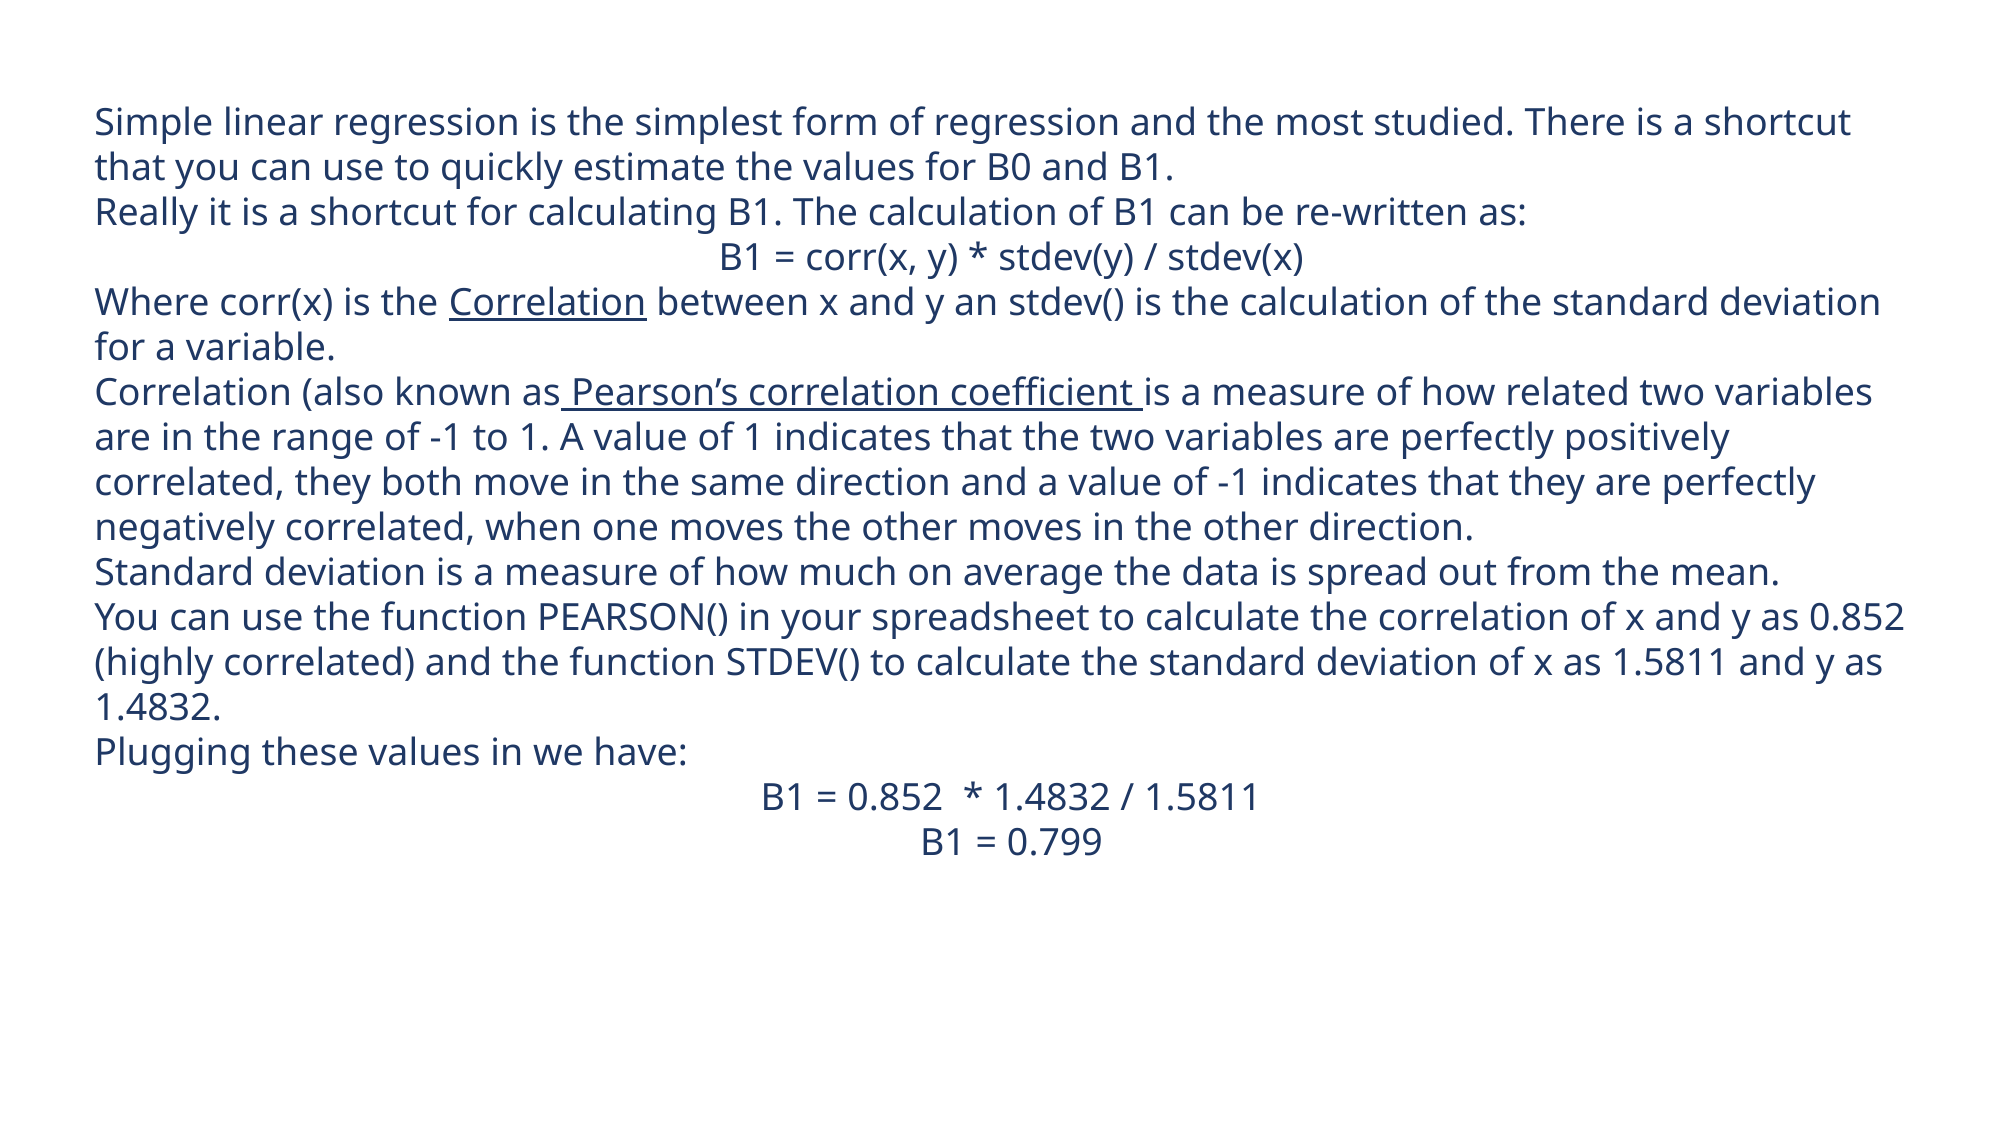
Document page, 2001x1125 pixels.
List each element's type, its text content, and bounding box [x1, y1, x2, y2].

text_box Simple linear regression is the simplest form of regression and the most studied. There is a shortcut that you can use to quickly estimate the values for B0 and B1. Really it is a shortcut for calculating B1. The calculation of B1 can be re-written as: B1 = corr(x, y) * stdev(y) / stdev(x) Where corr(x) is the Correlation between x and y an stdev() is the calculation of the standard deviation for a variable. Correlation (also known as Pearson’s correlation coefficient is a measure of how related two variables are in the range of -1 to 1. A value of 1 indicates that the two variables are perfectly positively correlated, they both move in the same direction and a value of -1 indicates that they are perfectly negatively correlated, when one moves the other moves in the other direction. Standard deviation is a measure of how much on average the data is spread out from the mean. You can use the function PEARSON() in your spreadsheet to calculate the correlation of x and y as 0.852 (highly correlated) and the function STDEV() to calculate the standard deviation of x as 1.5811 and y as 1.4832. Plugging these values in we have: B1 = 0.852 * 1.4832 / 1.5811 B1 = 0.799 [79, 90, 1944, 871]
